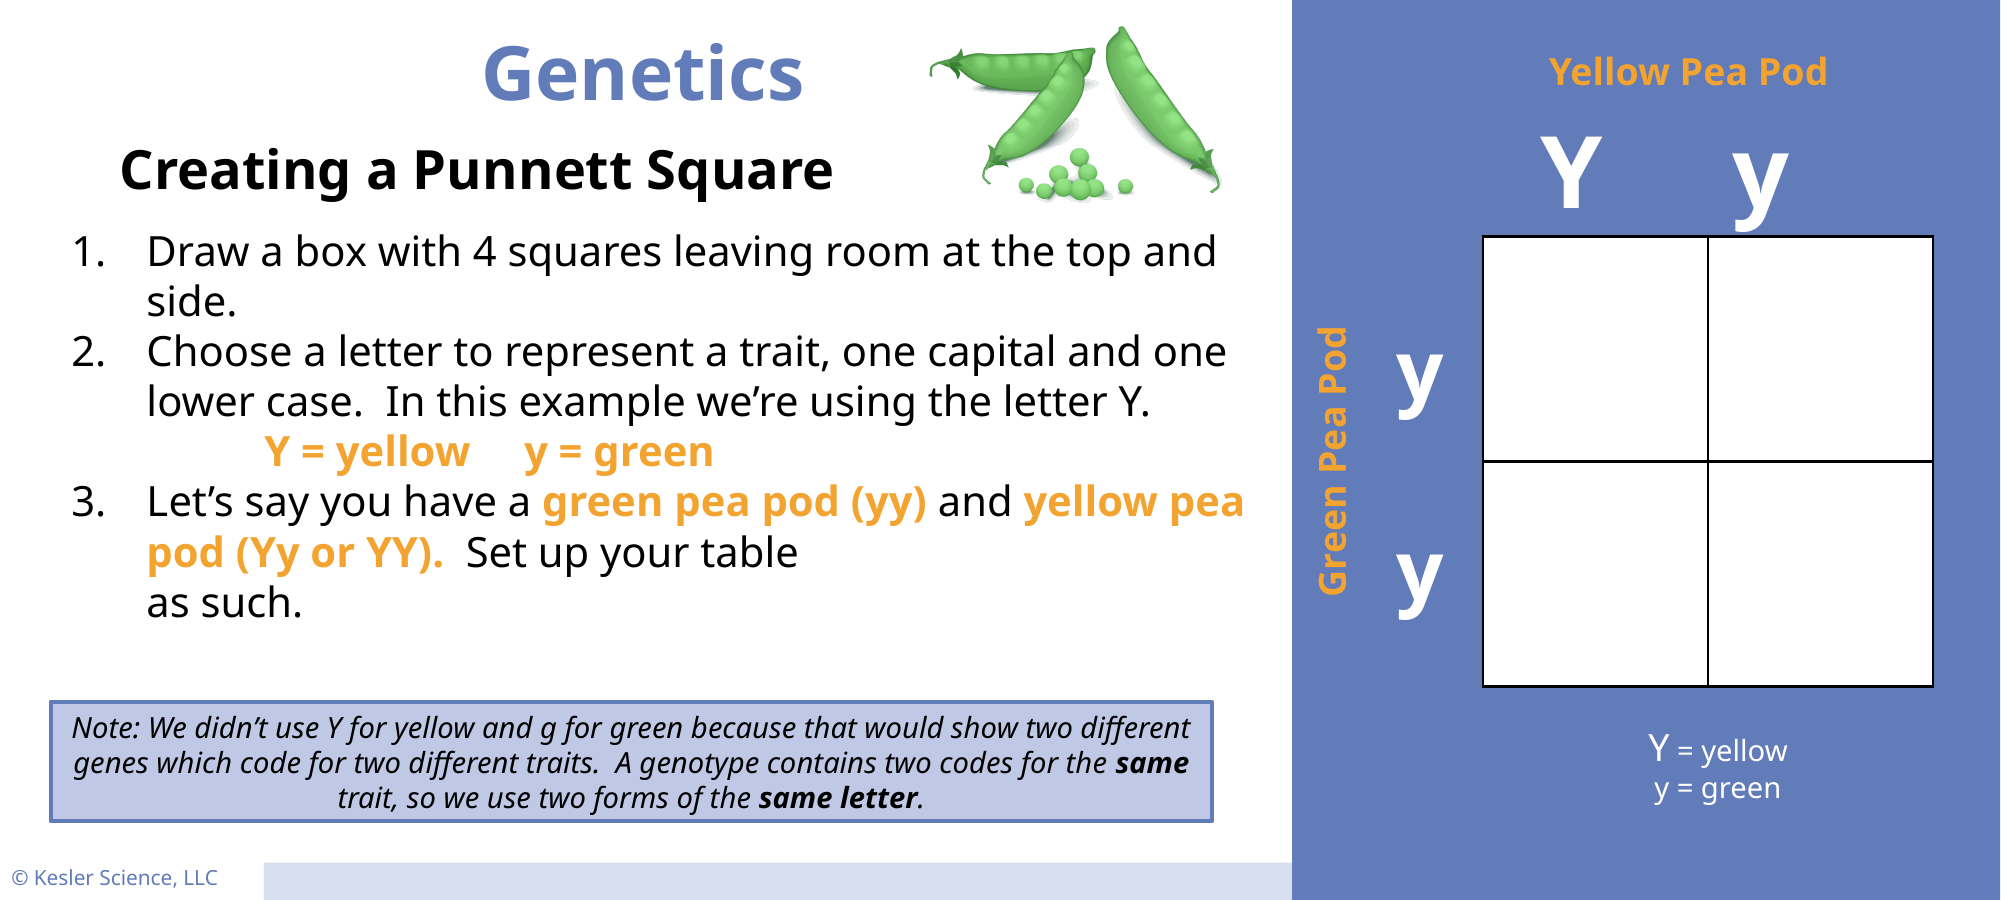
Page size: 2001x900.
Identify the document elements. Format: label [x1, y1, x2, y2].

picture [924, 18, 1225, 213]
